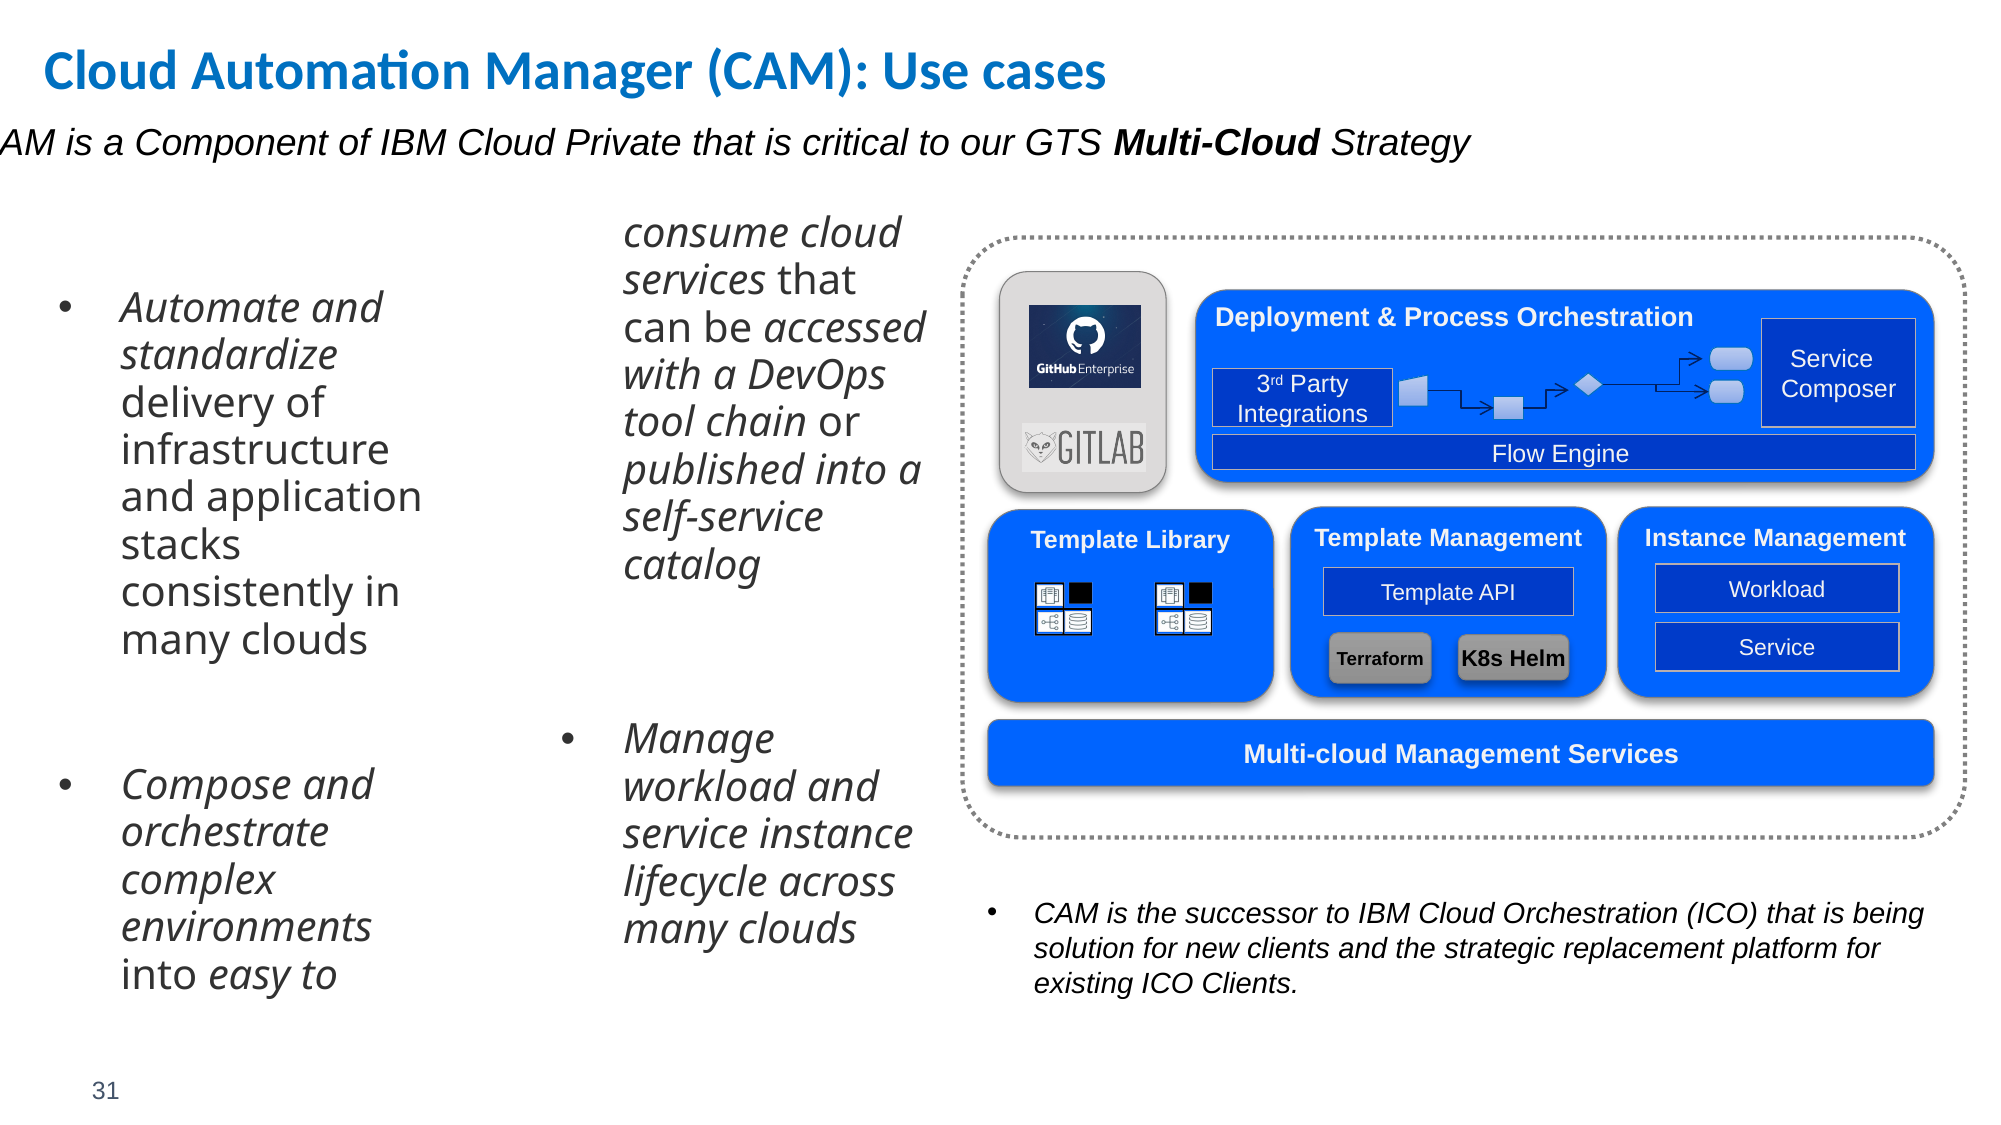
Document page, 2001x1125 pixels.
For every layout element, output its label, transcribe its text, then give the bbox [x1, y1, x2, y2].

list Automate and standardize delivery of infrastructure and application stacks consistently in many clouds Compose and orchestrate complex environments into easy to consume cloud services that can be accessed with a DevOps tool chain or published into a self-service catalog Manage workload and service instance lifecycle across many clouds [43, 225, 943, 1010]
text_box CAM is a Component of IBM Cloud Private that is critical to our GTS Multi-Cloud Strategy [0, 110, 1485, 171]
text_box CAM is the successor to IBM Cloud Orchestration (ICO) that is being solution for new clients and the strategic replacement platform for existing ICO Clients. [972, 886, 1966, 1007]
text_box 31 [71, 1070, 537, 1108]
text_box Cloud Automation Manager (CAM): Use cases [29, 33, 1986, 119]
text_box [962, 237, 1966, 838]
